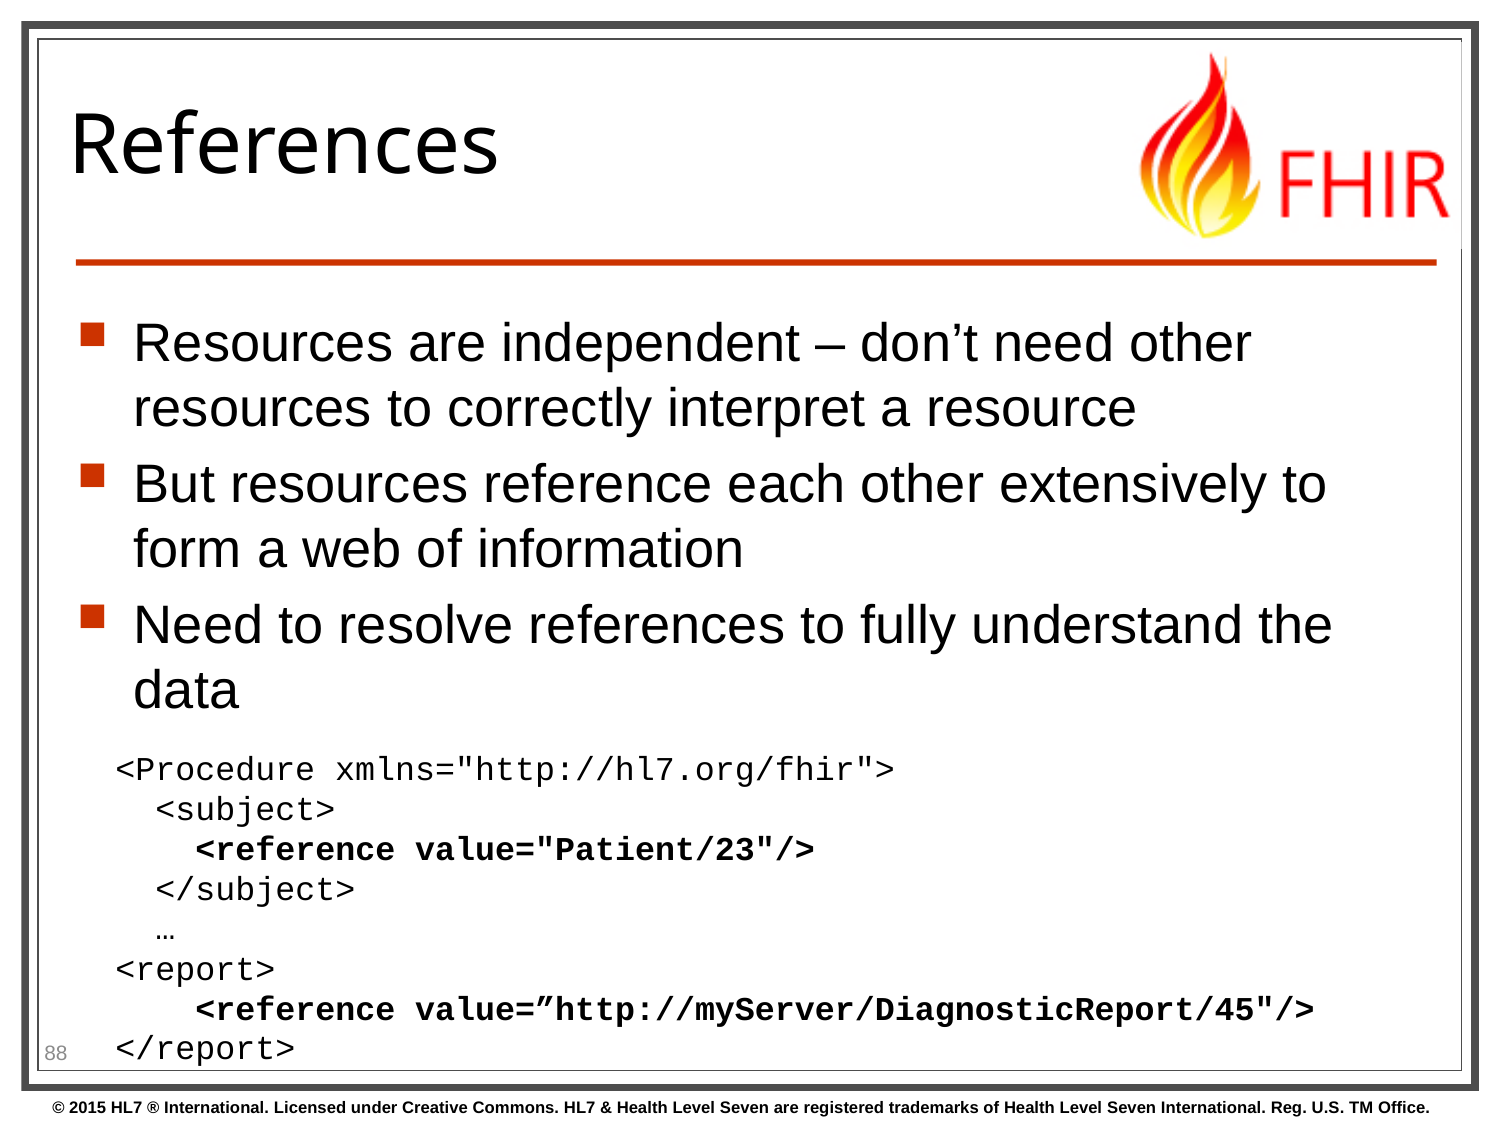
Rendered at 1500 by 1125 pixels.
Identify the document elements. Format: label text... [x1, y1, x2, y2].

list Resources are independent – don’t need other resources to correctly interpret a resource But resources reference each other extensively to form a web of information Need to resolve references to fully understand the data [62, 299, 1438, 1034]
text_box <Procedure xmlns="http://hl7.org/fhir"> <subject> <reference value="Patient/23"/> </subject> … <report> <reference value=”http://myServer/DiagnosticReport/45"/> </report> … [100, 739, 1447, 1125]
title References [53, 54, 1128, 244]
picture [1128, 42, 1462, 249]
slide_number 88 [29, 1034, 100, 1071]
